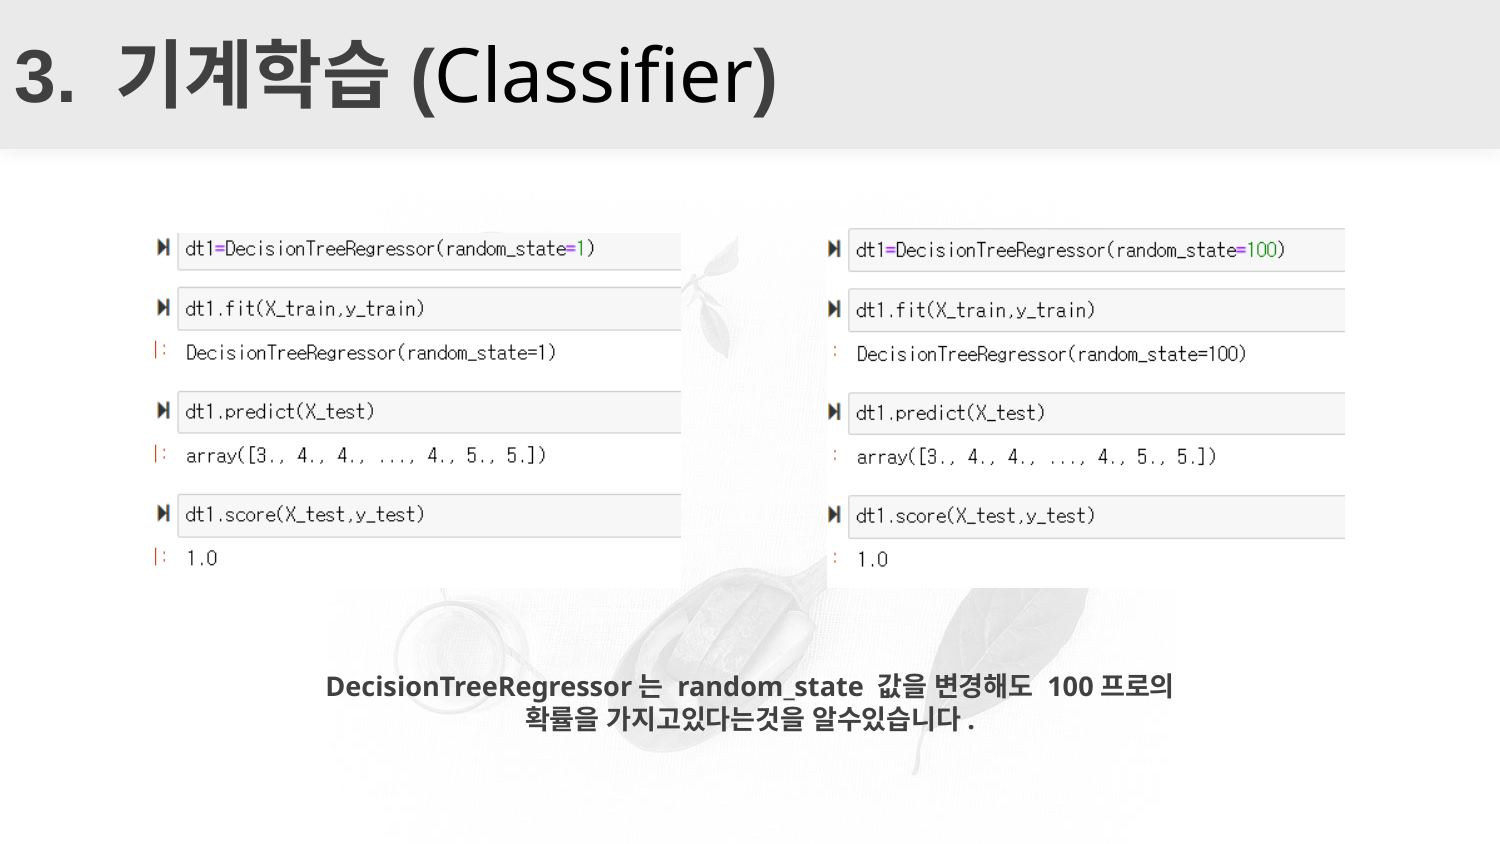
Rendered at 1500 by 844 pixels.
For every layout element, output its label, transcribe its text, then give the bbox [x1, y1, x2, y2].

text_box DecisionTreeRegressor는 random_state 값을 변경해도 100프로의 확률을 가지고있다는것을 알수있습니다. [301, 669, 1199, 735]
picture [0, 146, 1500, 844]
title 3. 기계학습(Classifier) [0, 0, 1500, 146]
